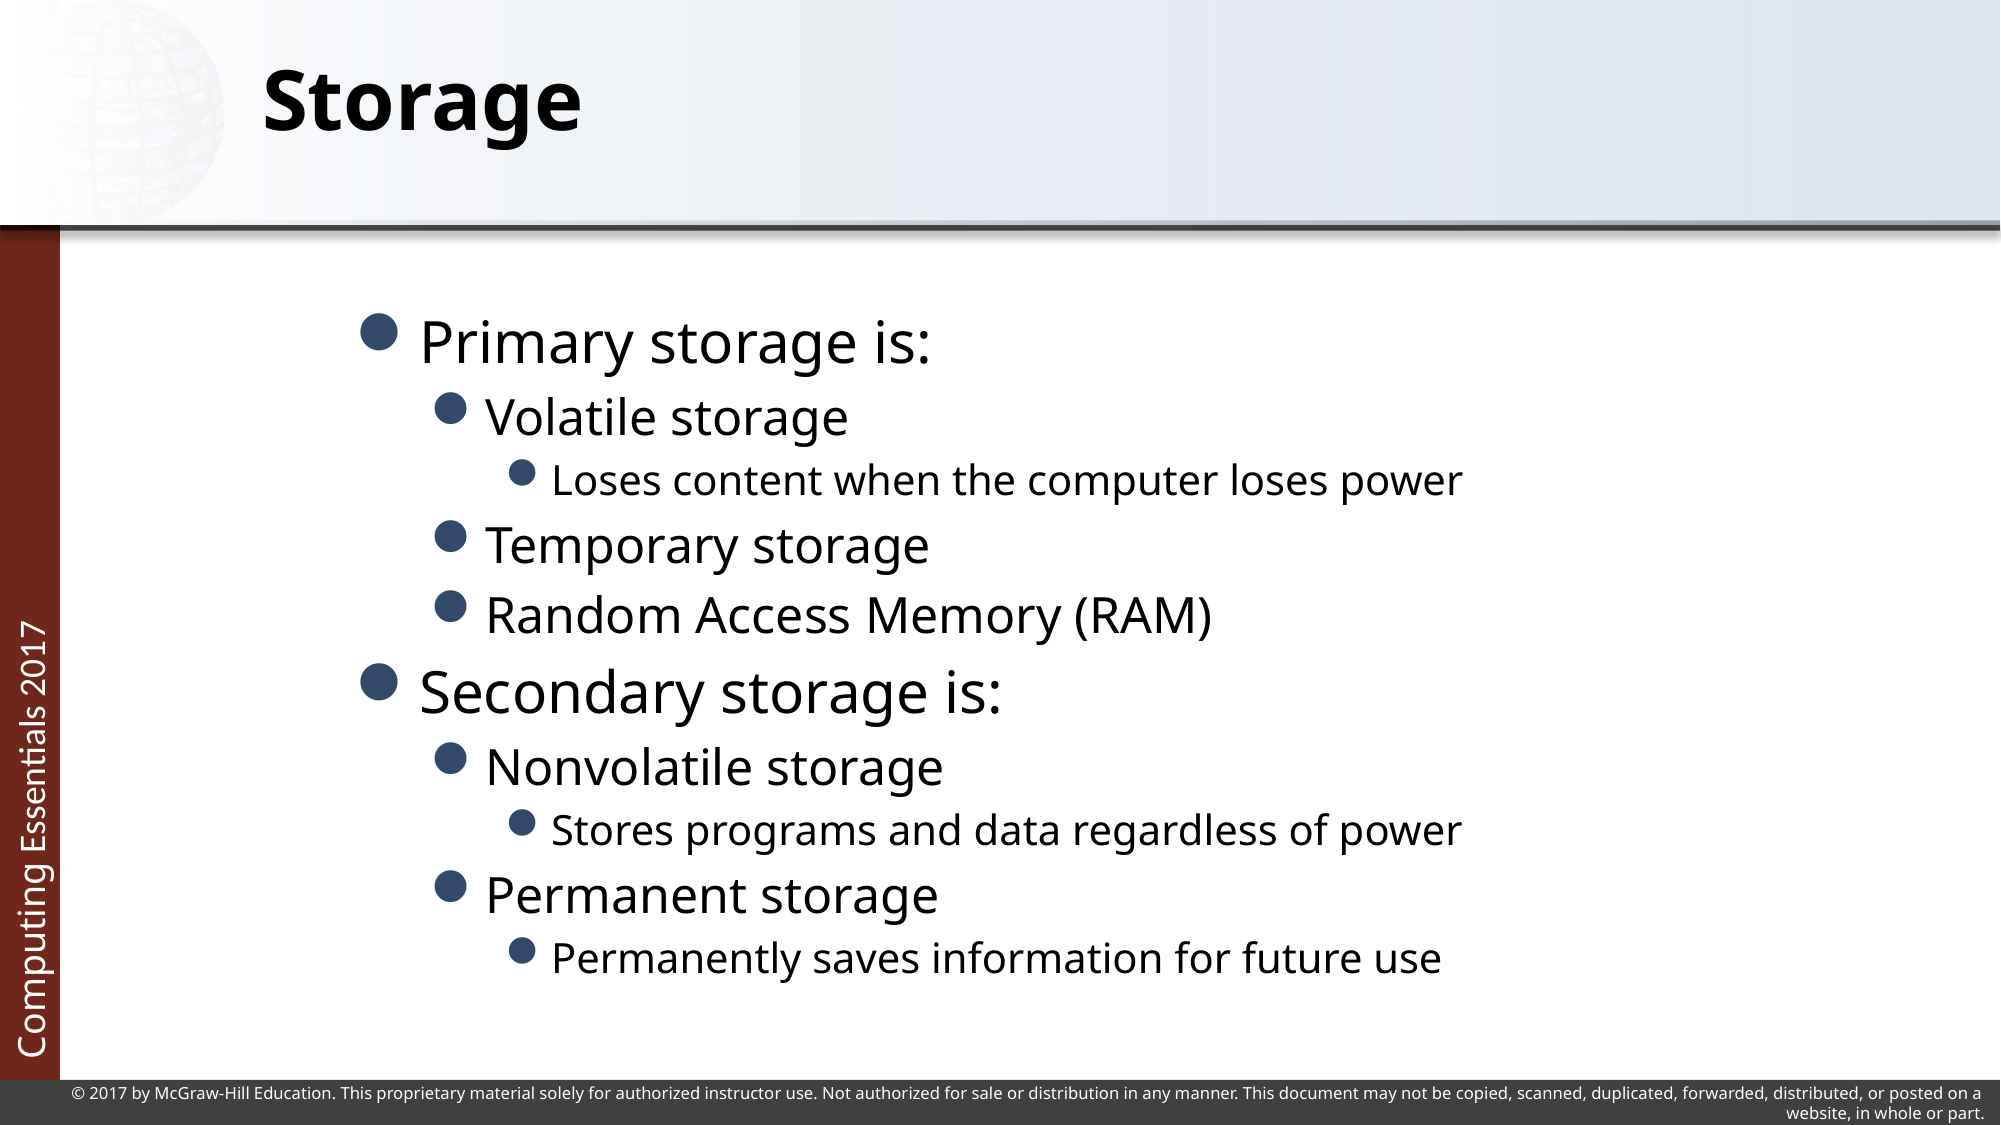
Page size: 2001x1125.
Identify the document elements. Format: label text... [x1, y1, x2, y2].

title Storage [247, 0, 1985, 195]
list Primary storage is: Volatile storage Loses content when the computer loses power Temporary storage Random Access Memory (RAM) Secondary storage is: Nonvolatile storage Stores programs and data regardless of power Permanent storage Permanently saves information for future use [340, 298, 1900, 1005]
